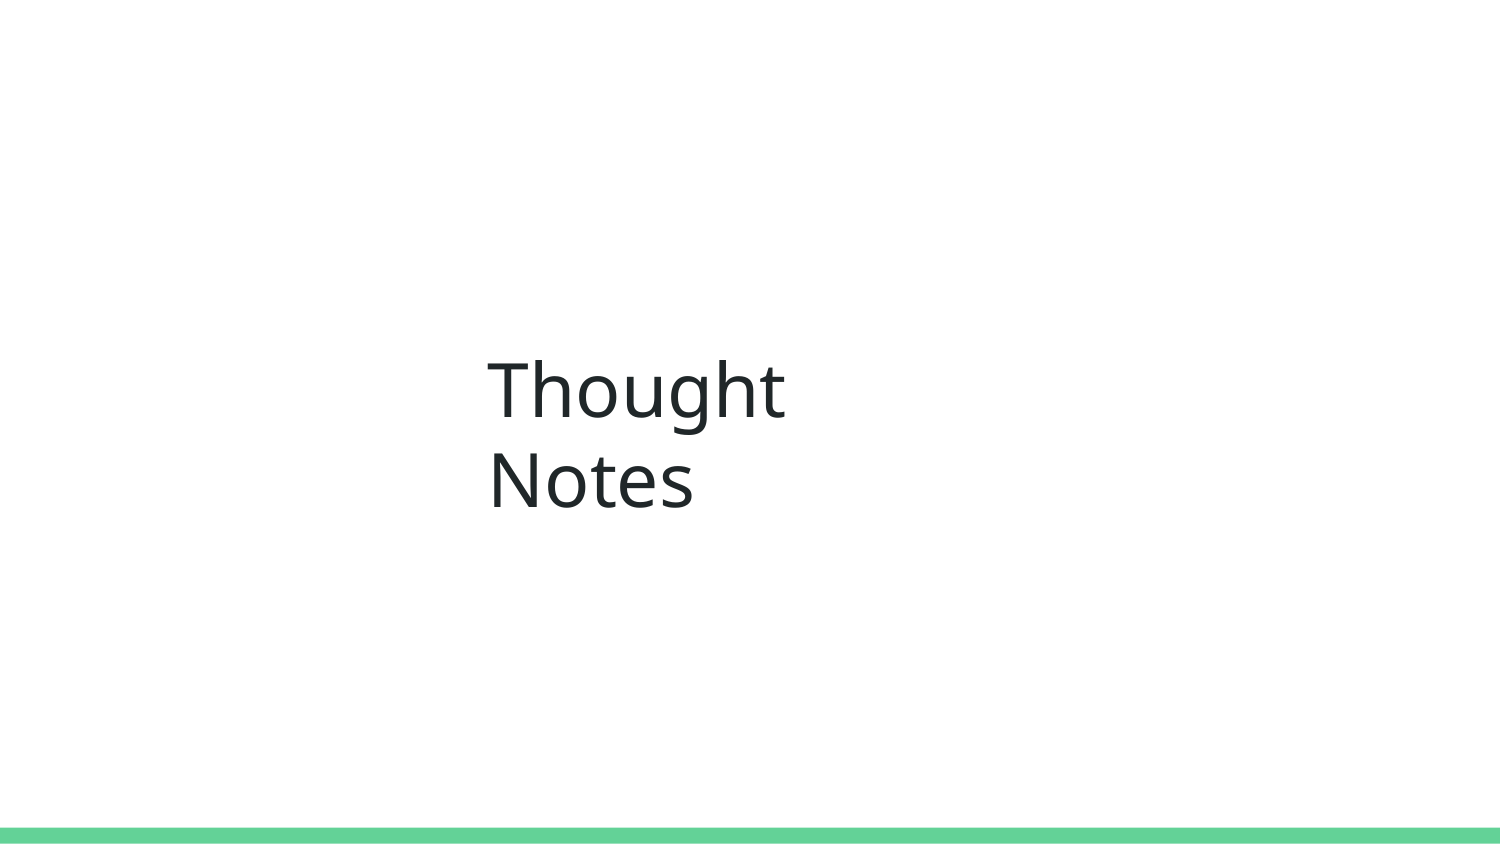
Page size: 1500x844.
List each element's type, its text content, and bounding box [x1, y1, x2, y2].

title Thought Notes [472, 327, 1028, 422]
